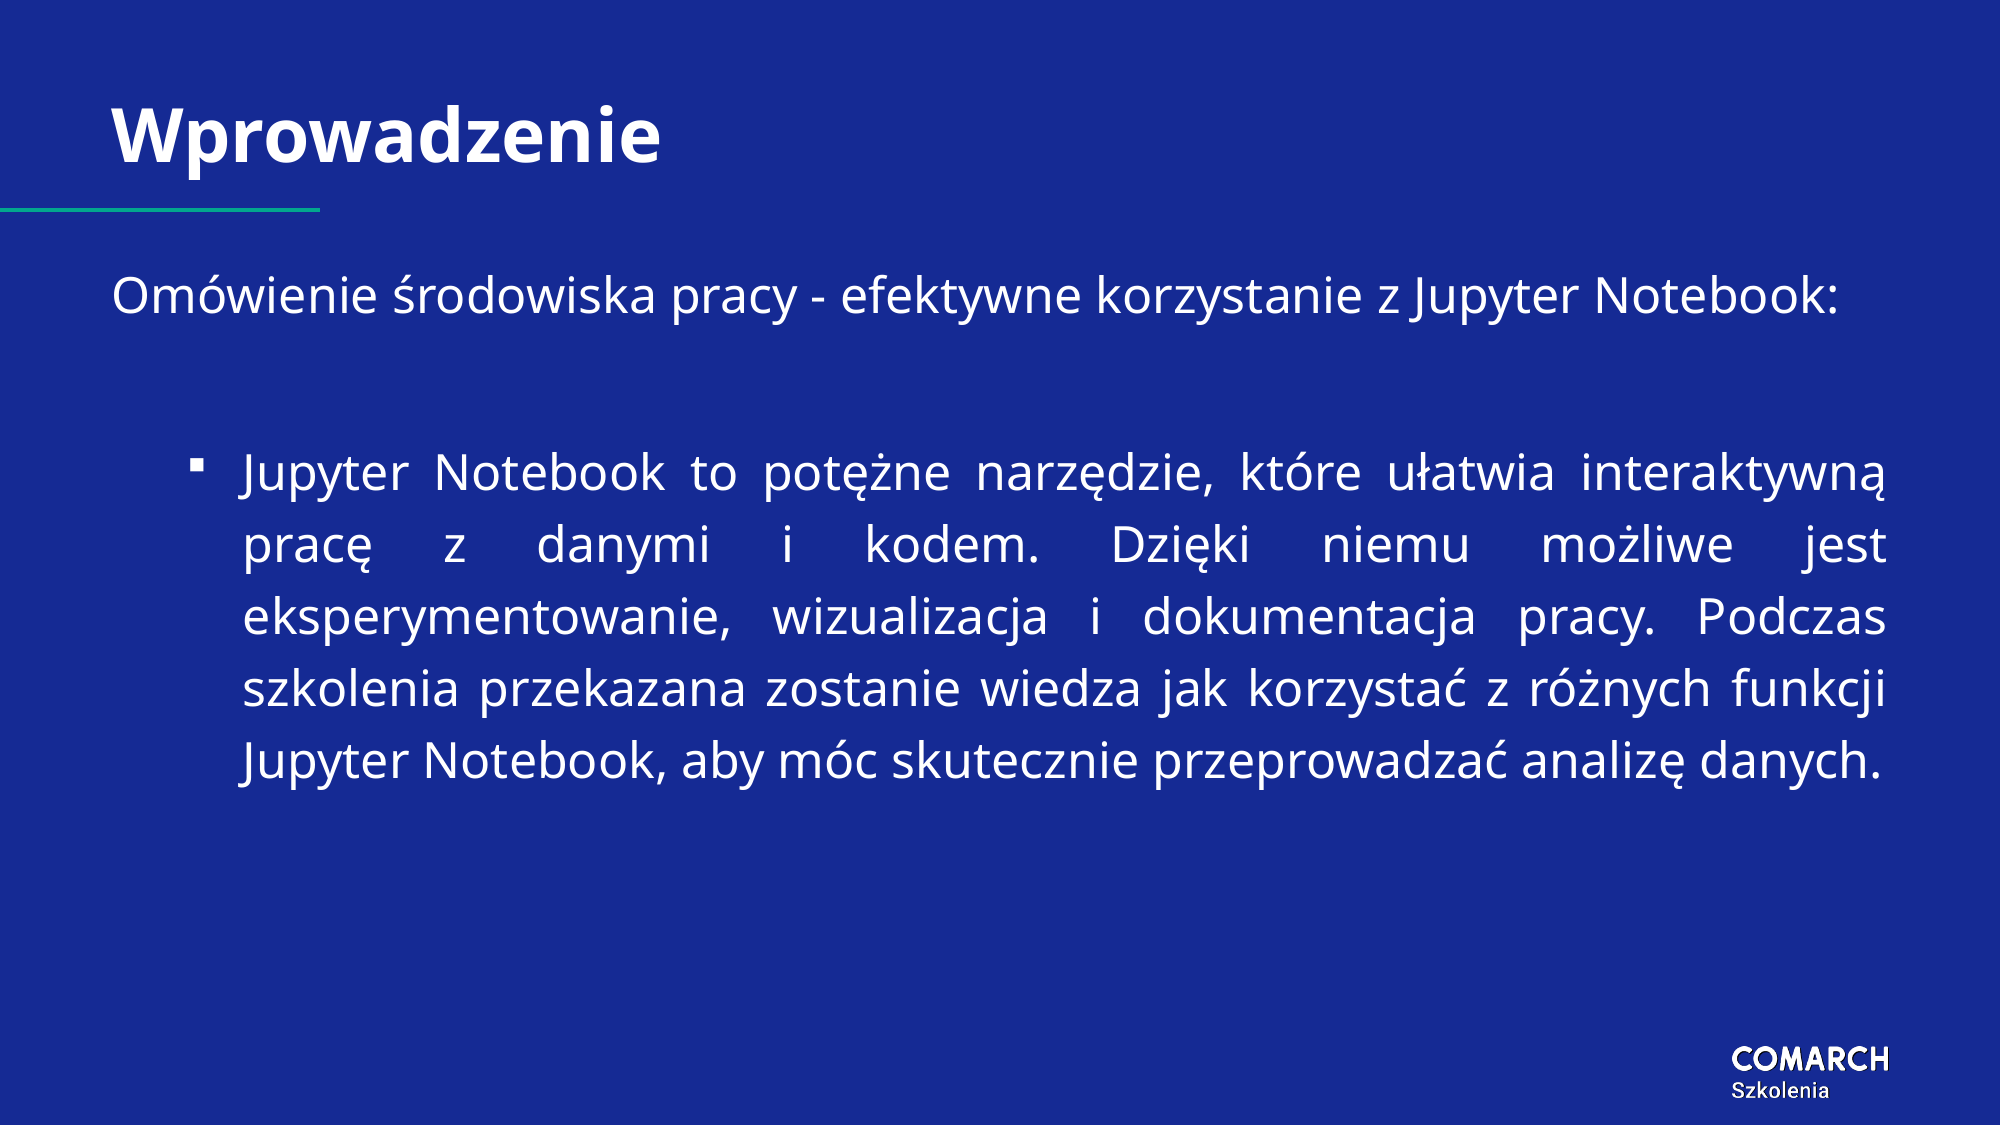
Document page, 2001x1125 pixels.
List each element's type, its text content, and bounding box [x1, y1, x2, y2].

picture [1732, 1046, 1889, 1098]
list Omówienie środowiska pracy - efektywne korzystanie z Jupyter Notebook: Jupyter Notebook to potężne narzędzie, które ułatwia interaktywną pracę z danymi i kodem. Dzięki niemu możliwe jest eksperymentowanie, wizualizacja i dokumentacja pracy. Podczas szkolenia przekazana zostanie wiedza jak korzystać z różnych funkcji Jupyter Notebook, aby móc skutecznie przeprowadzać analizę danych. [111, 243, 1889, 1000]
title Wprowadzenie [111, 0, 1889, 185]
